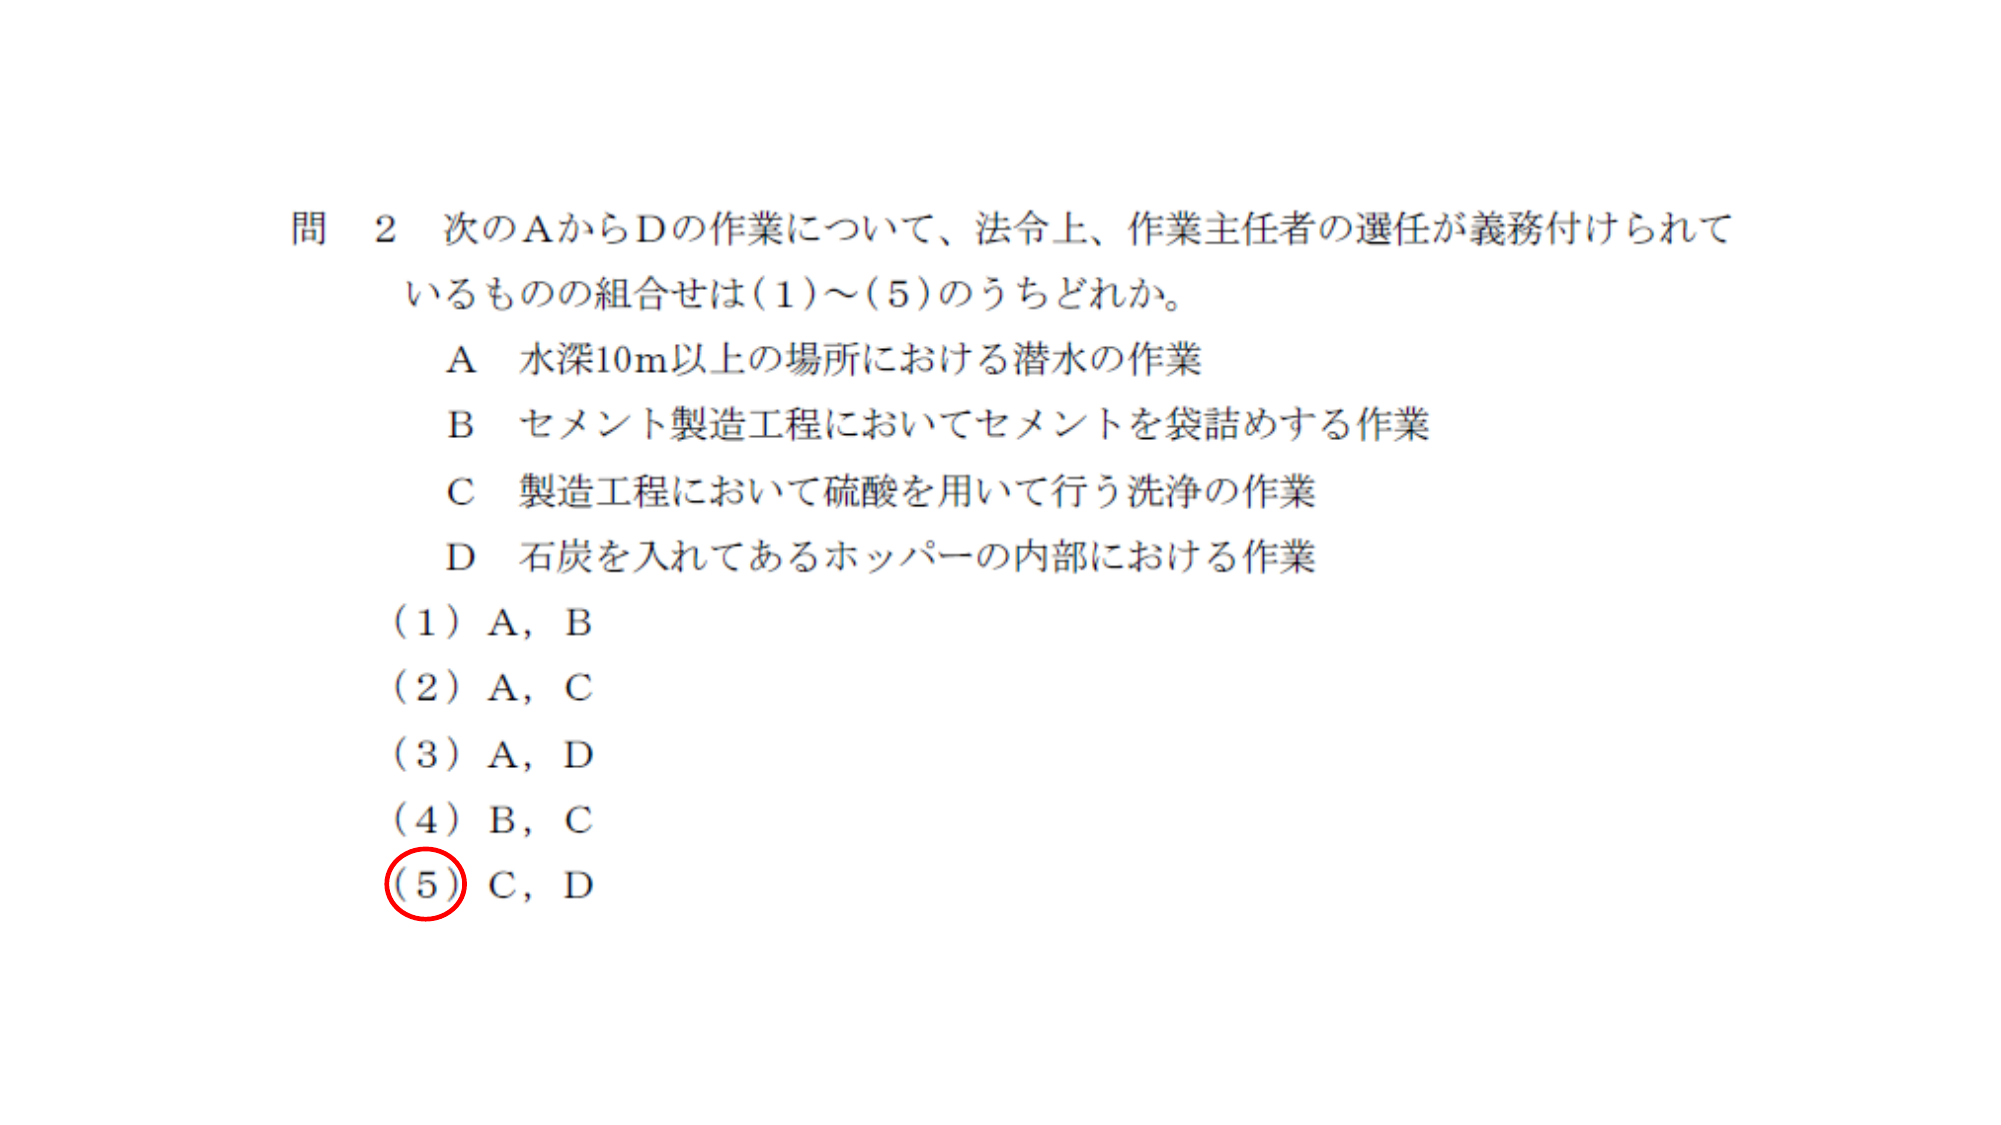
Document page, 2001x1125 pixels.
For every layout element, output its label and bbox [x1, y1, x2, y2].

picture [275, 185, 1749, 934]
